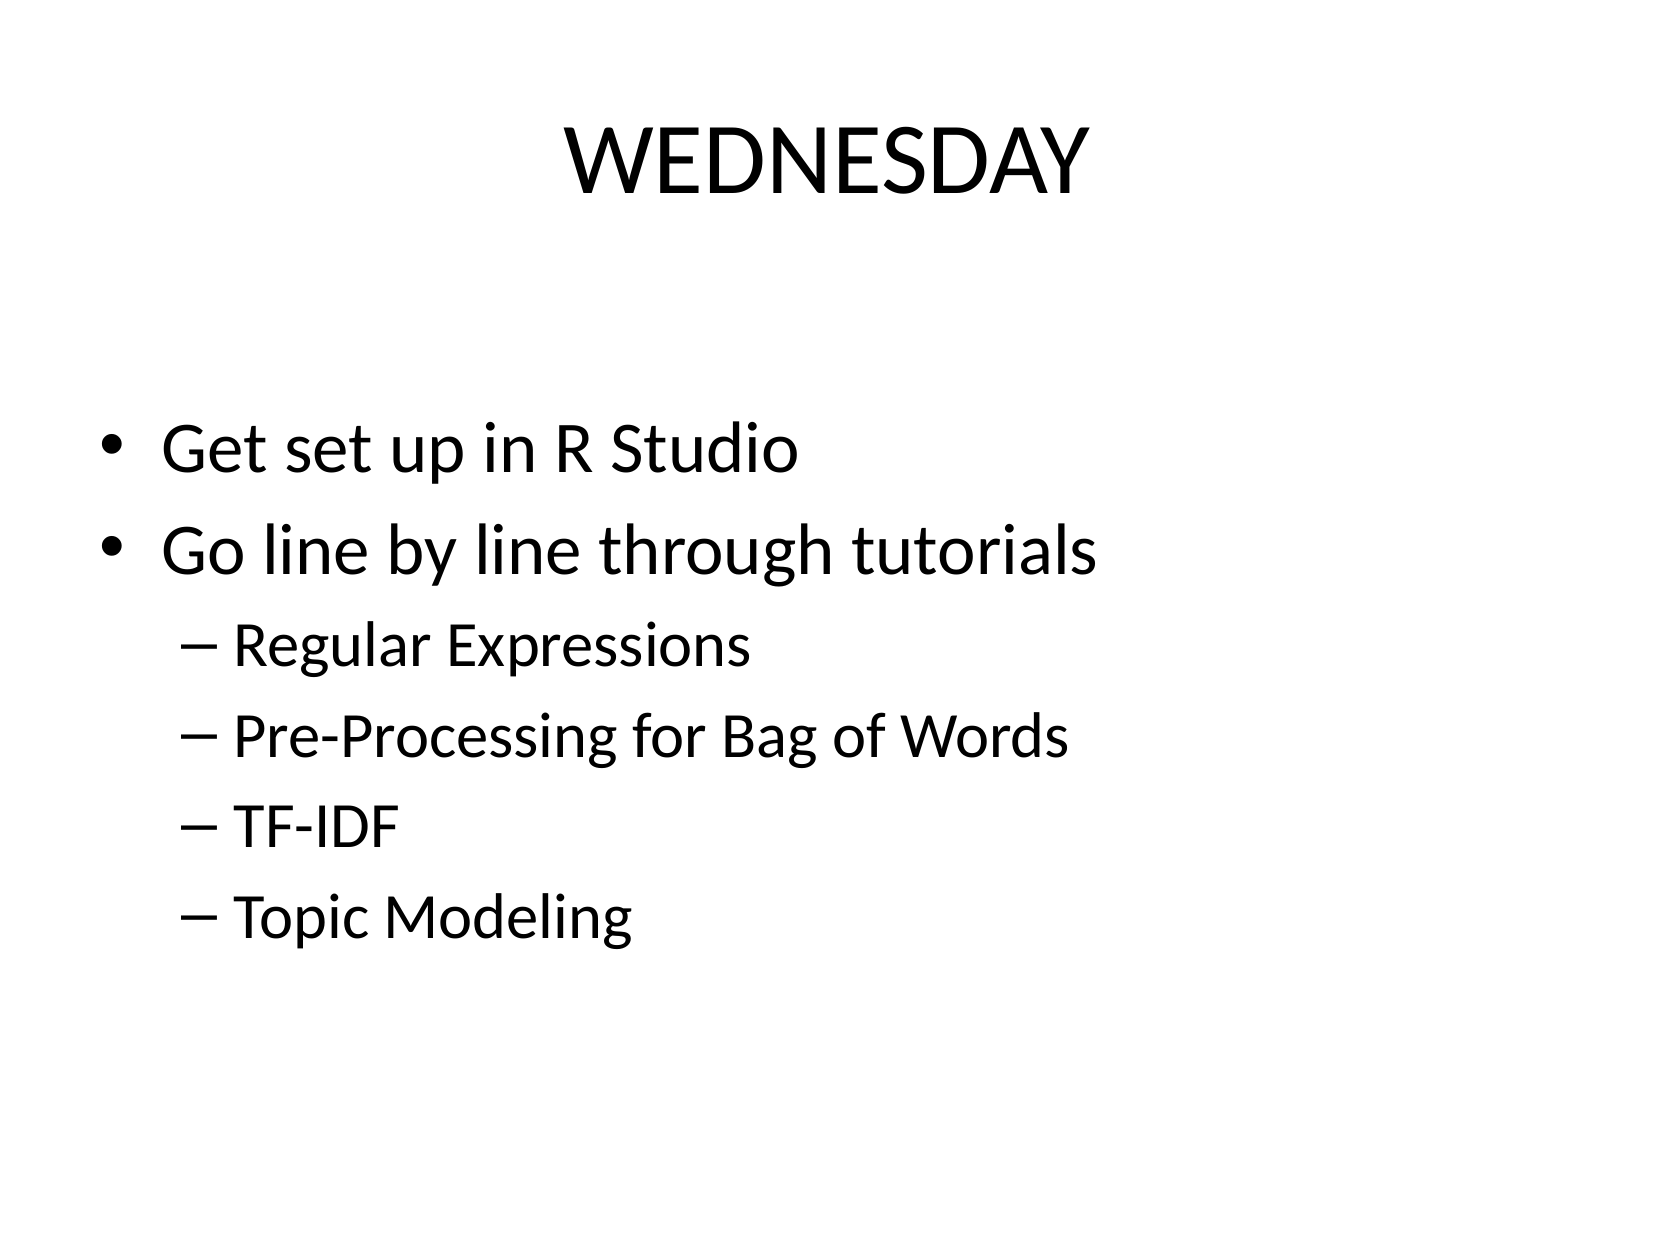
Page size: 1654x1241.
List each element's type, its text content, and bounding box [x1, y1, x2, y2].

list Get set up in R Studio Go line by line through tutorials Regular Expressions Pre-Processing for Bag of Words TF-IDF Topic Modeling [82, 289, 1571, 1108]
title WEDNESDAY [82, 49, 1571, 257]
